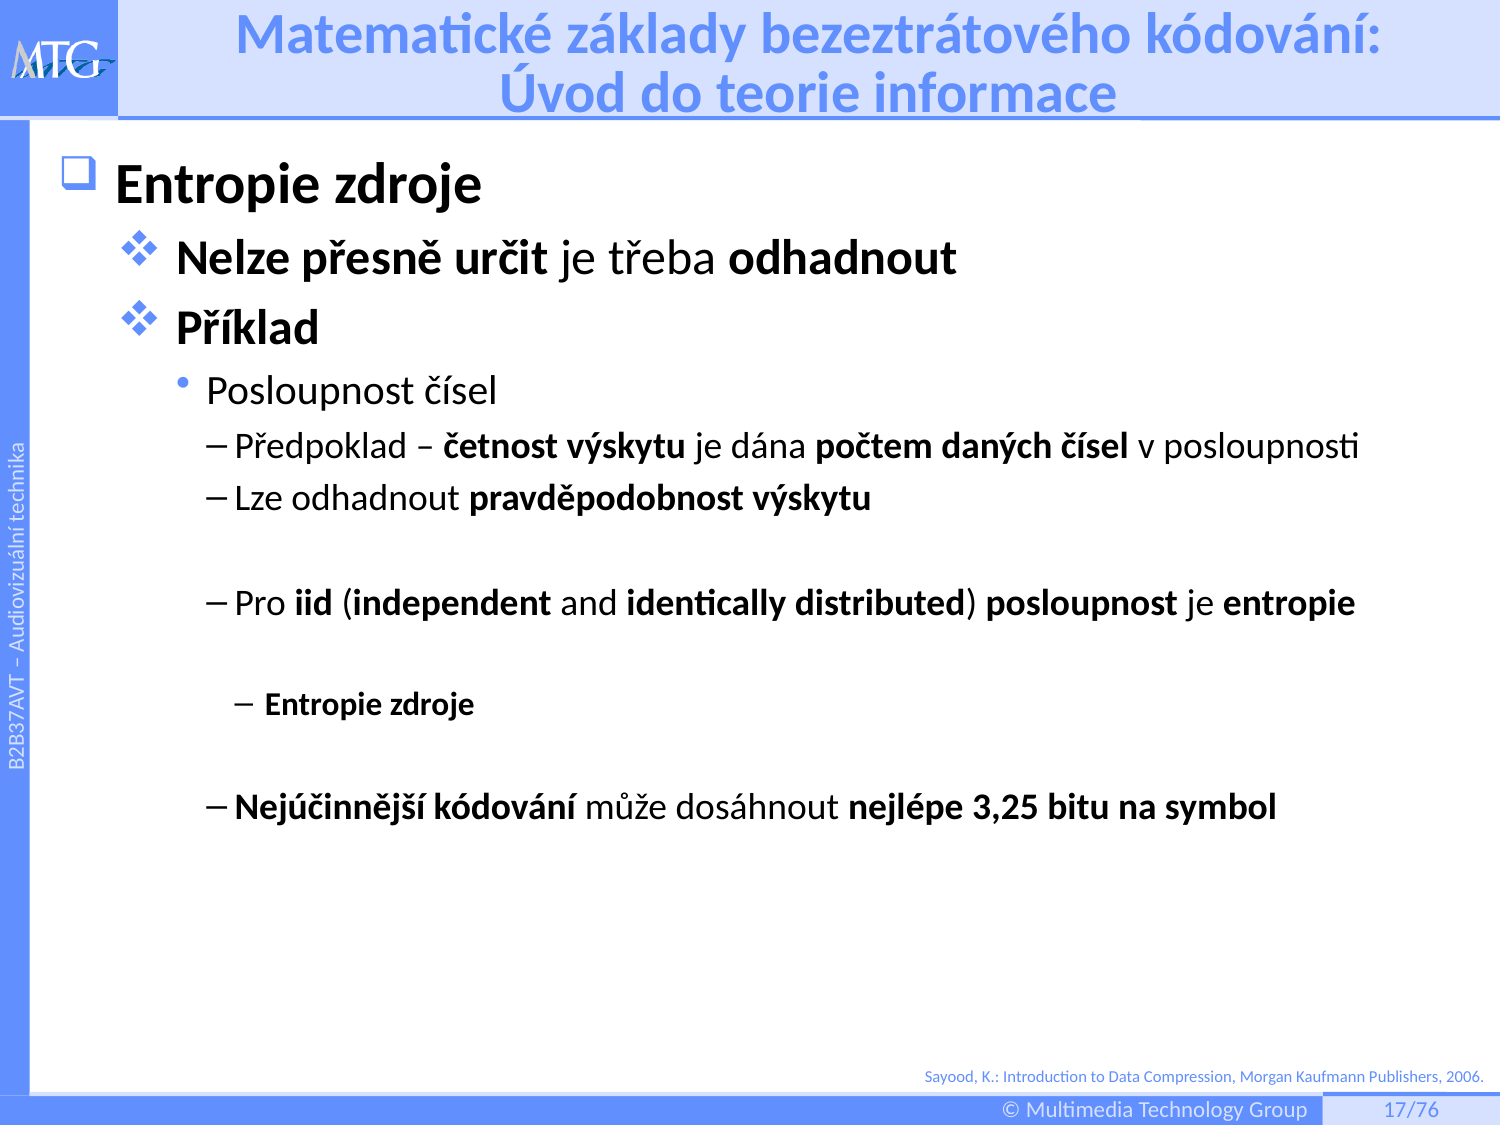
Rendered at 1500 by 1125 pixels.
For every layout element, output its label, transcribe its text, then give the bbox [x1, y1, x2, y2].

picture [10, 40, 116, 78]
slide_number 16/76 [1322, 1095, 1500, 1125]
text_box Sayood, K.: Introduction to Data Compression, Morgan Kaufmann Publishers, 2006. [749, 1058, 1500, 1094]
title Matematické základy bezeztrátového kódování: Úvod do teorie informace [118, 0, 1500, 119]
